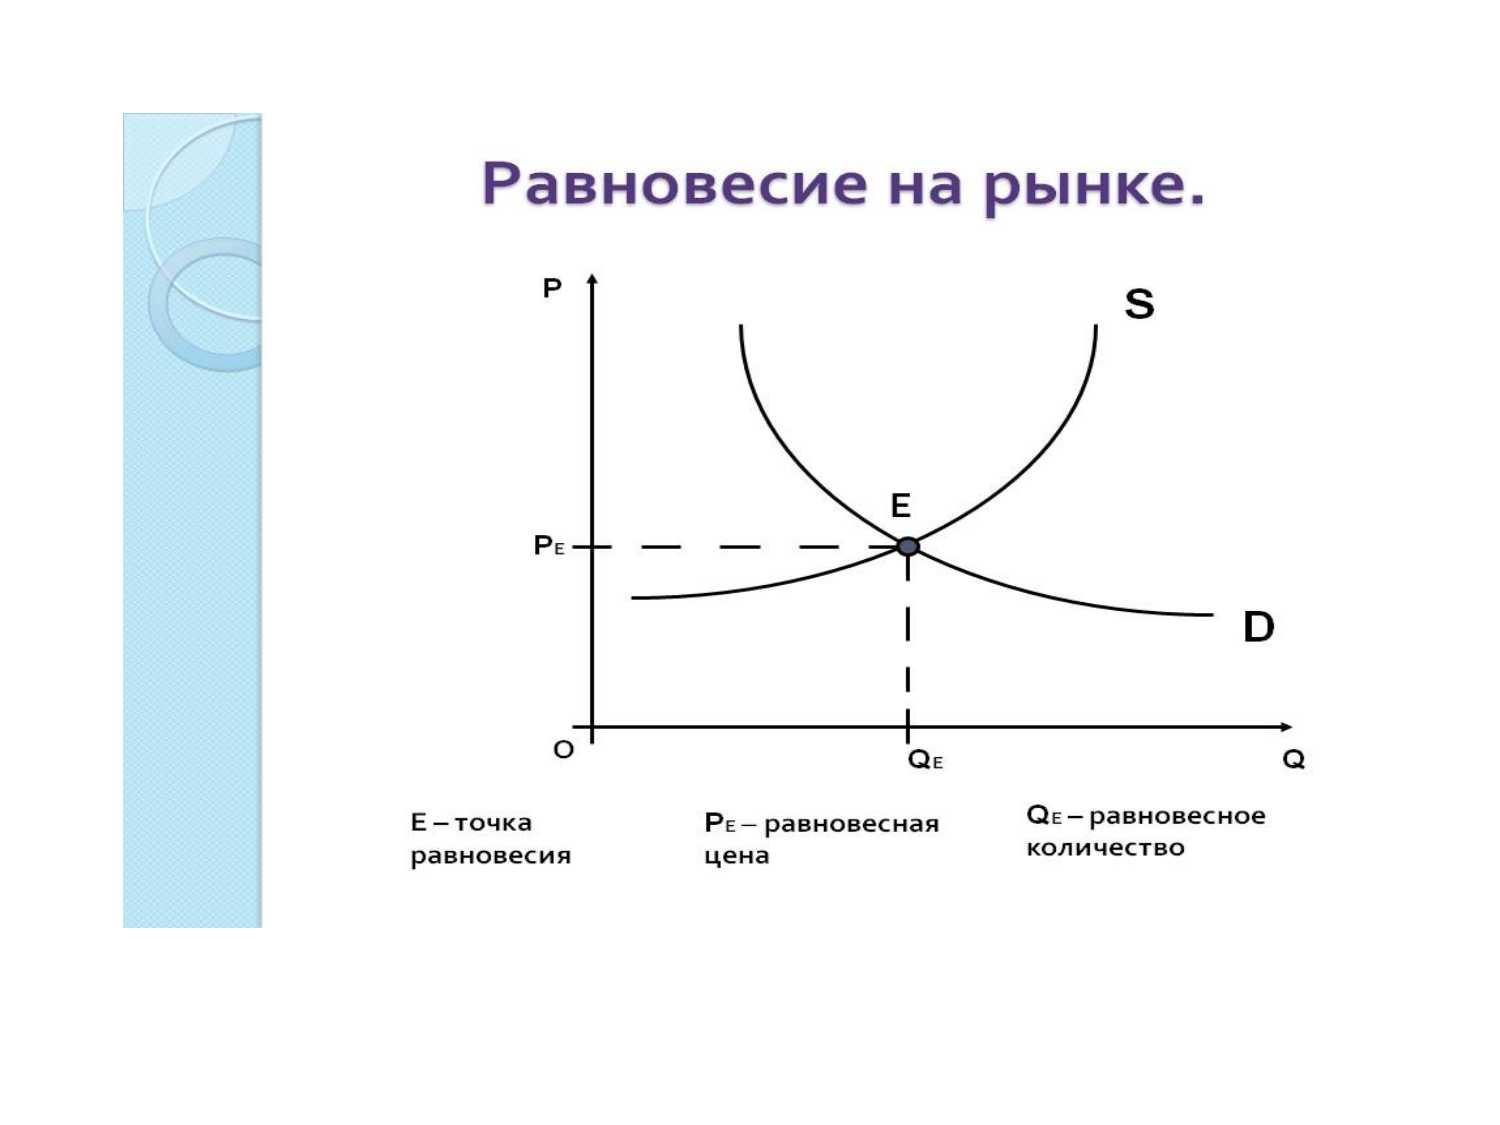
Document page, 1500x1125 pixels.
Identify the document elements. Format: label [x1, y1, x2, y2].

picture [123, 113, 1377, 929]
